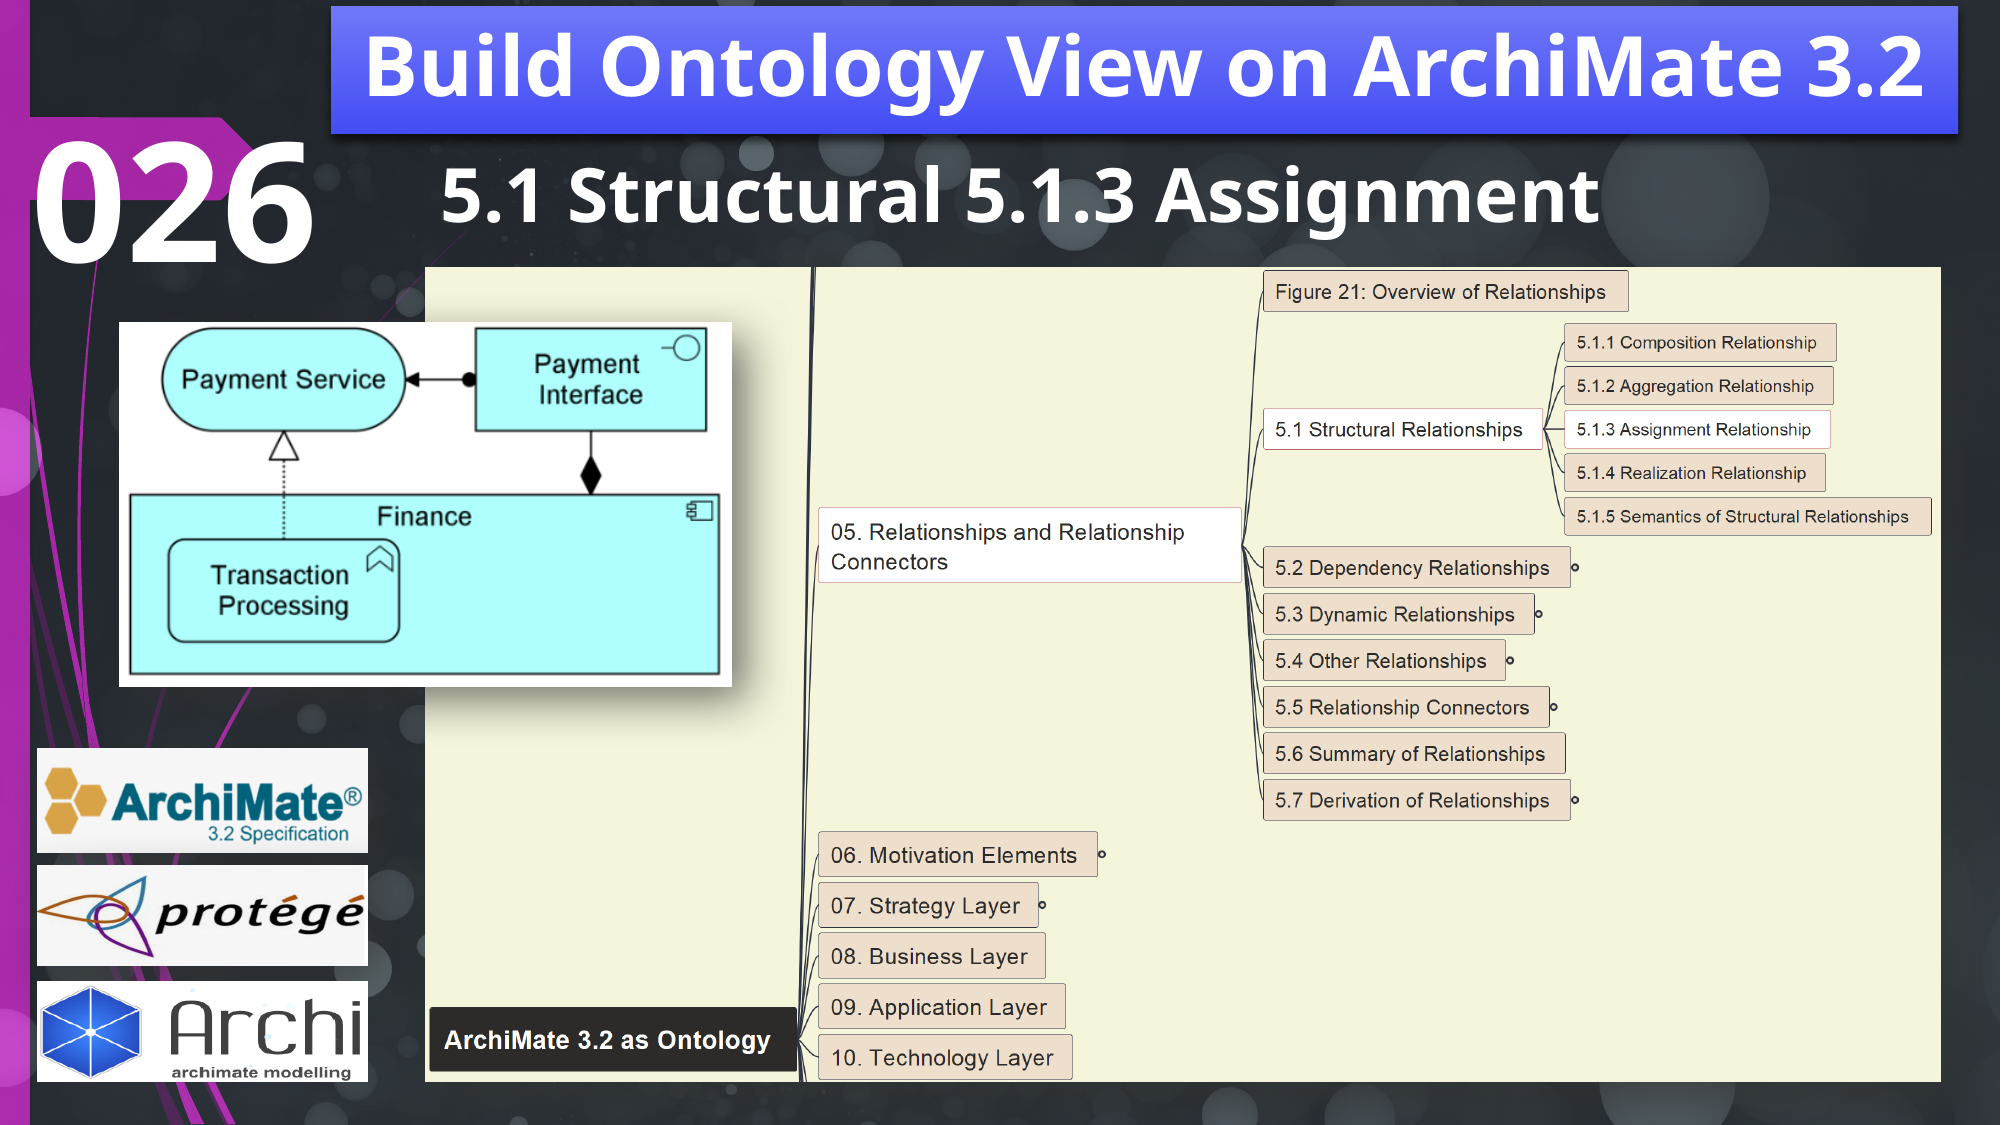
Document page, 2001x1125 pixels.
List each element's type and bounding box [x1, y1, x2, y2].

picture [0, 0, 2000, 1125]
list [425, 266, 1941, 1082]
